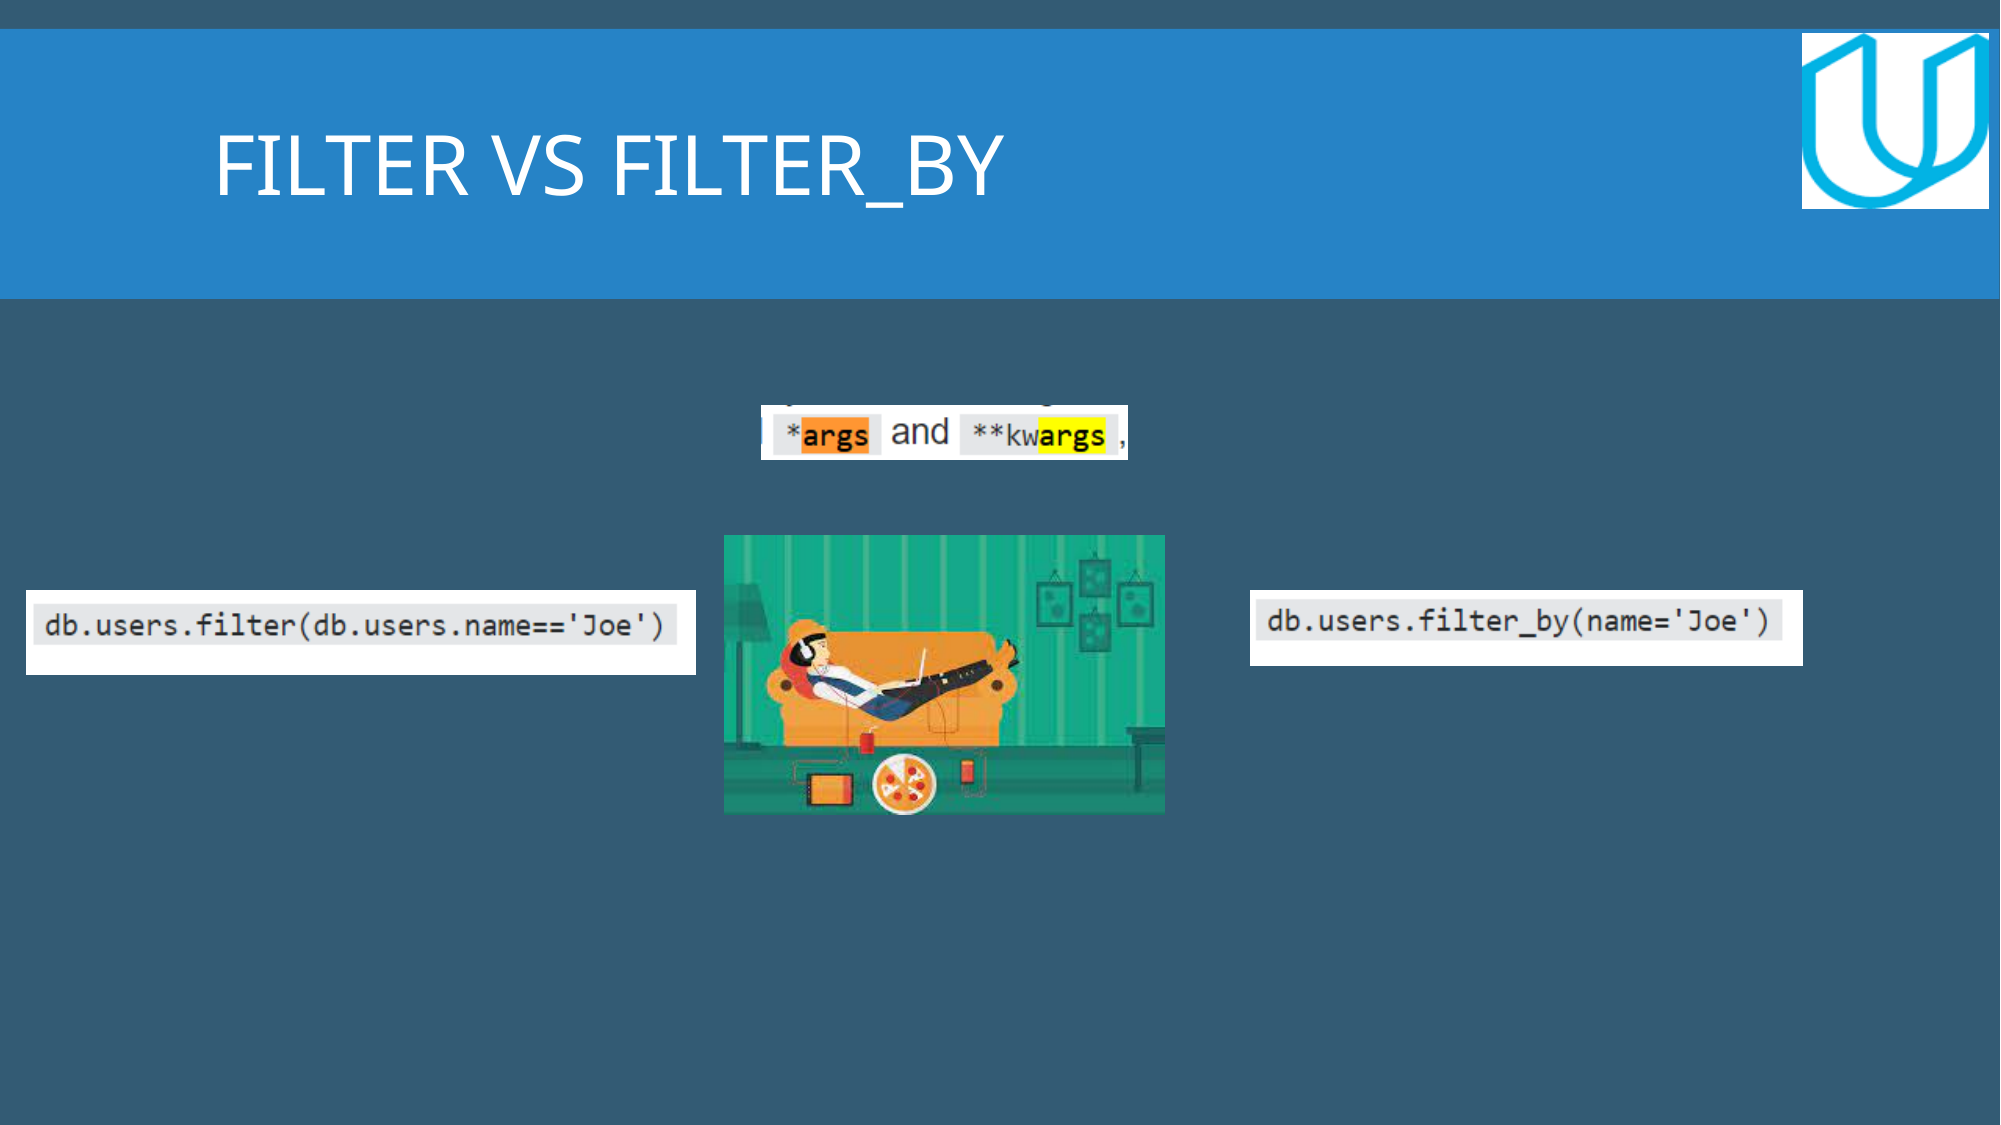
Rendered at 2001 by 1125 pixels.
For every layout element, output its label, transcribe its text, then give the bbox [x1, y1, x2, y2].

picture [761, 404, 1128, 461]
picture [1816, 47, 1912, 197]
picture [1933, 47, 1974, 167]
title Filter vs filter_by [197, 46, 1803, 295]
picture [723, 534, 1165, 815]
picture [1250, 590, 1803, 666]
picture [26, 590, 696, 676]
picture [1745, 27, 2000, 210]
